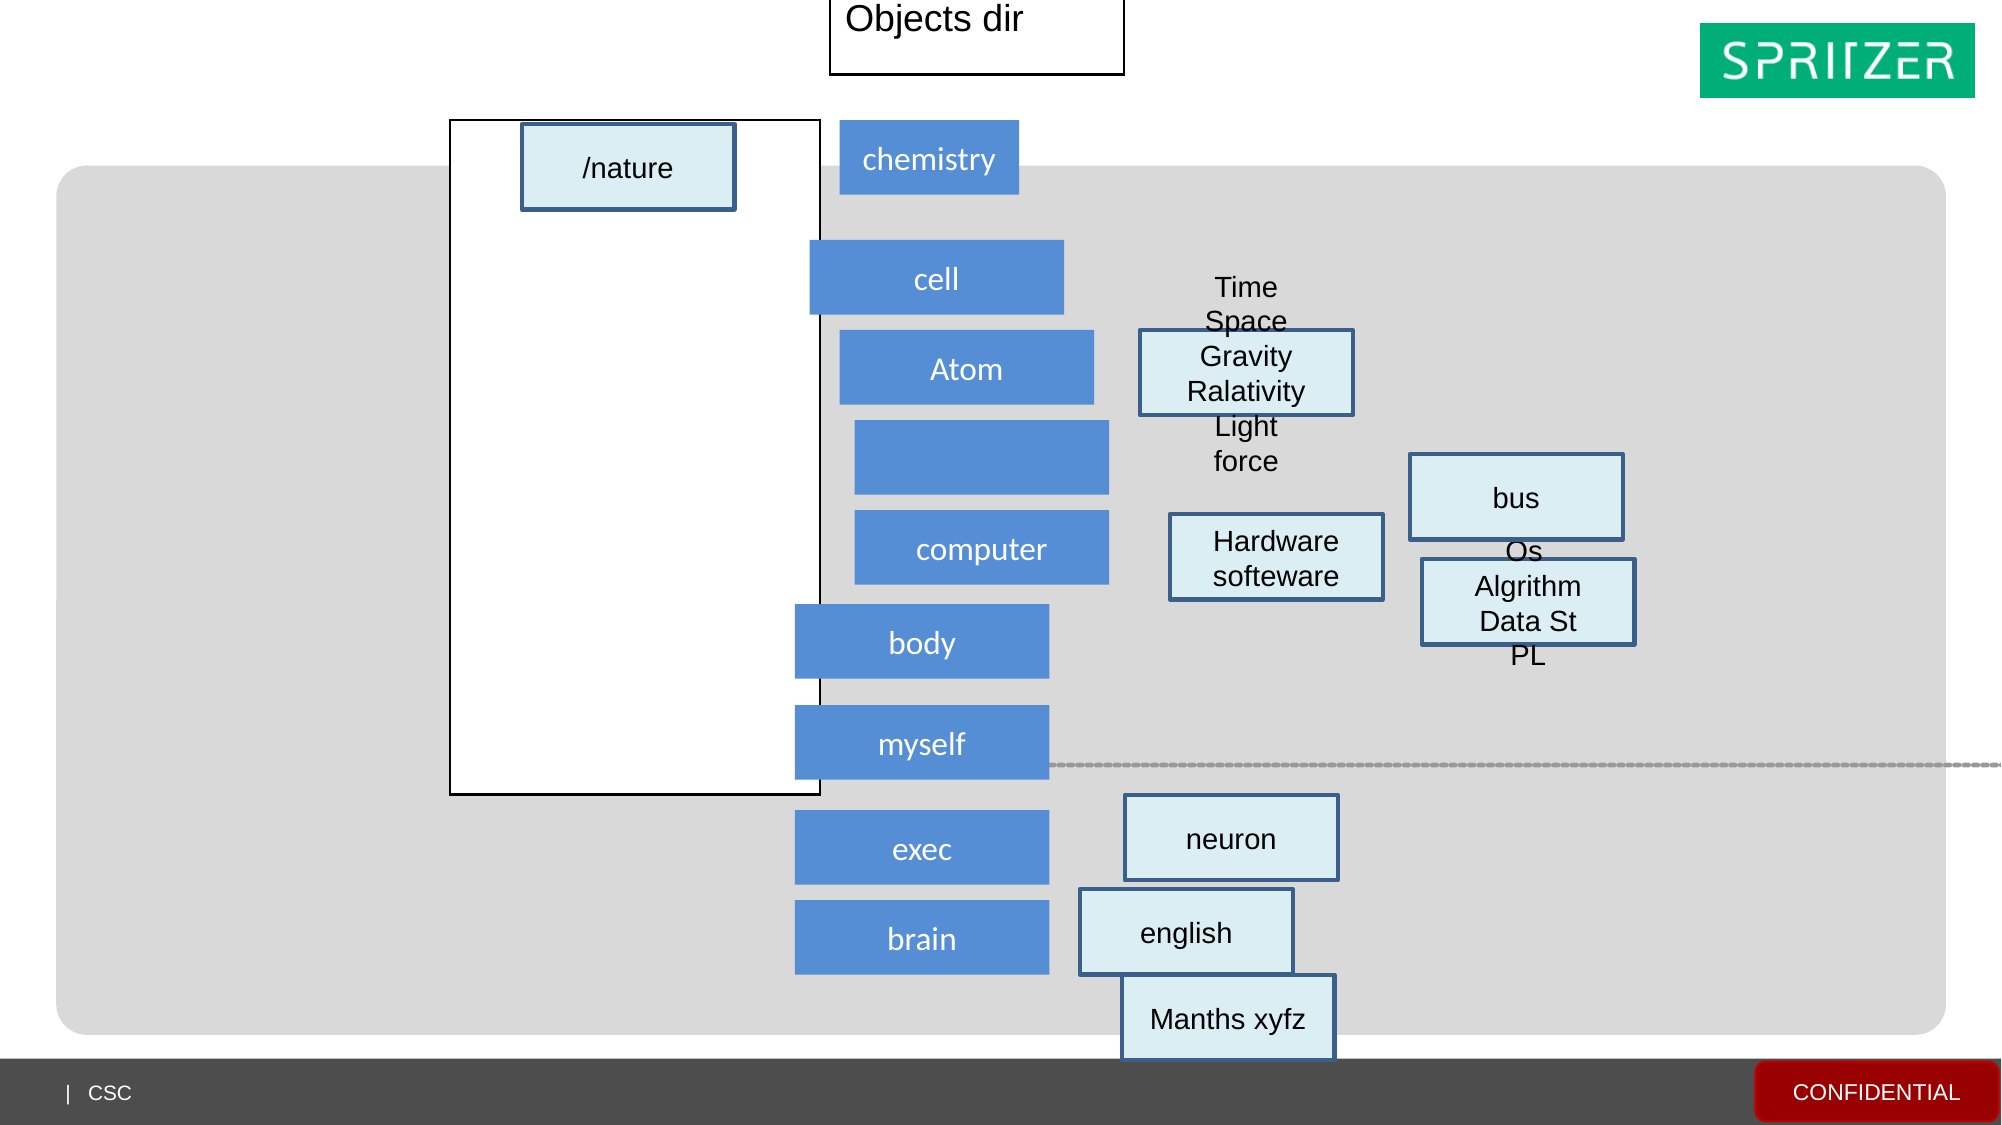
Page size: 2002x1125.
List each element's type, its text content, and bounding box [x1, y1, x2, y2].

text_box brain [794, 900, 1050, 975]
text_box bus [1409, 454, 1623, 540]
text_box body [794, 604, 1050, 679]
text_box /nature [521, 124, 735, 210]
text_box Objects dir [830, 0, 1125, 75]
text_box Manths xyfz [1121, 974, 1335, 1061]
text_box neuron [1124, 794, 1338, 881]
picture [1700, 23, 1975, 98]
text_box Os Algrithm Data St PL [1421, 559, 1635, 645]
text_box [854, 420, 1110, 495]
text_box computer [854, 510, 1110, 585]
text_box chemistry [839, 120, 1020, 195]
text_box cell [809, 239, 1065, 315]
text_box Hardware softeware [1169, 514, 1383, 600]
text_box Time Space Gravity Ralativity Light force [1139, 329, 1353, 416]
text_box [449, 120, 821, 795]
text_box Atom [839, 329, 1095, 405]
text_box exec [794, 810, 1050, 885]
text_box myself [794, 705, 1050, 780]
text_box english [1079, 889, 1293, 975]
